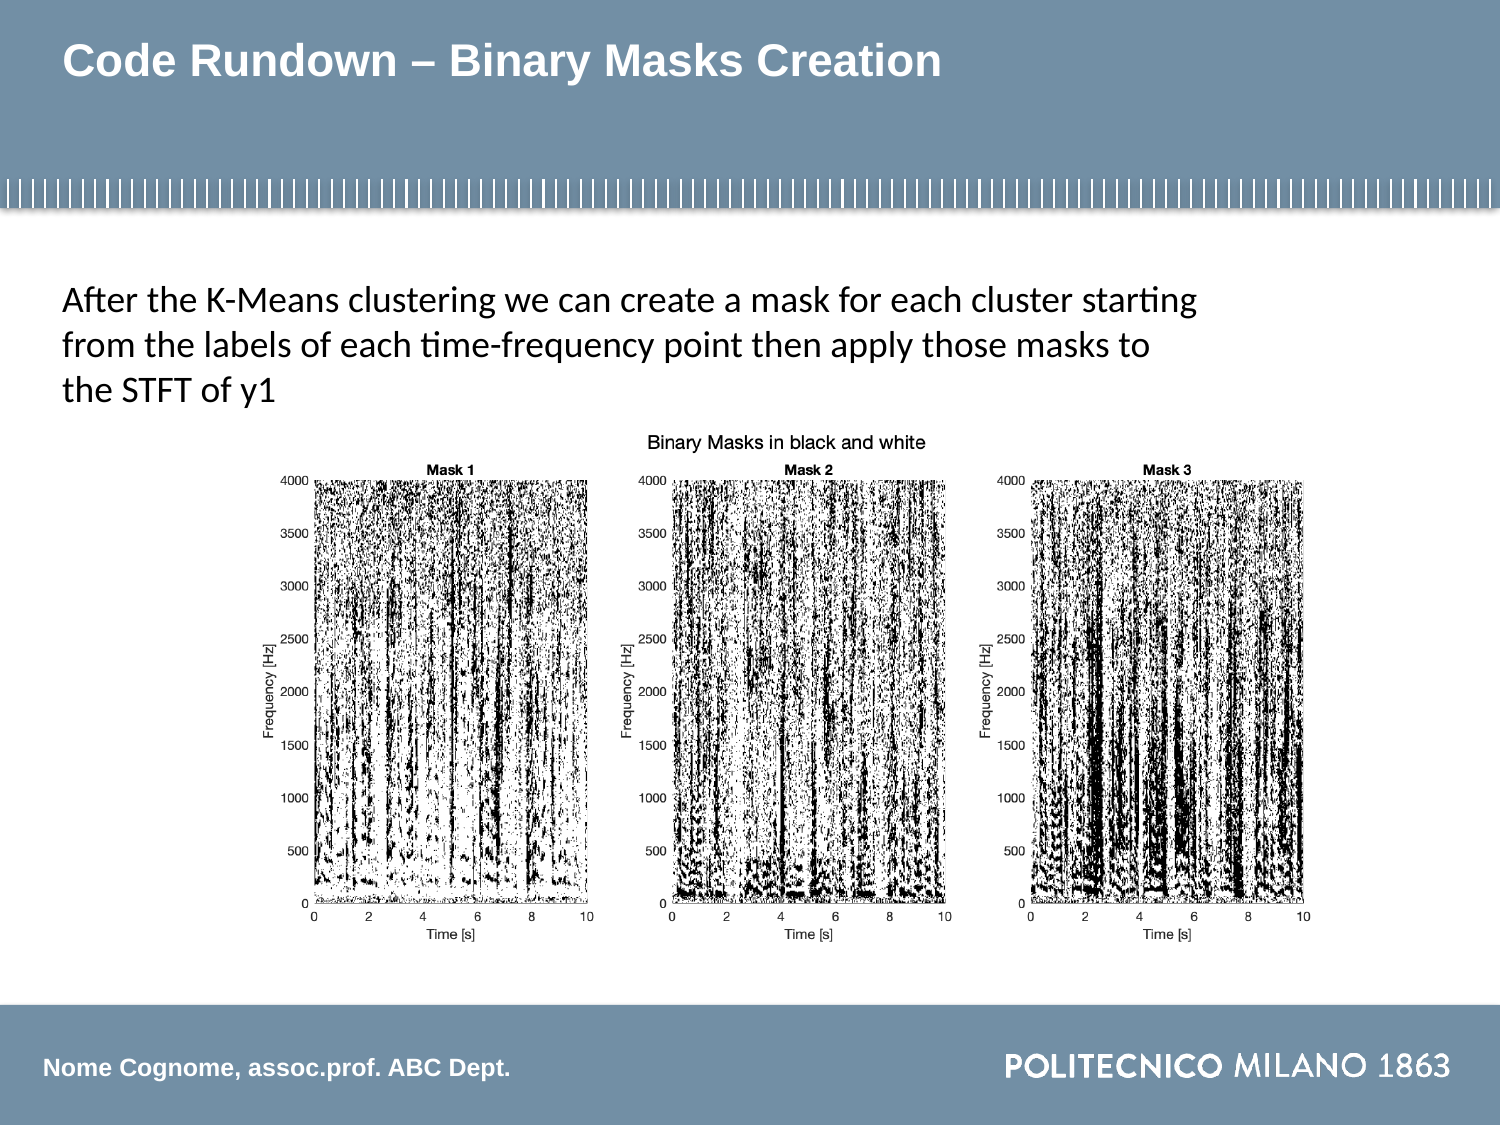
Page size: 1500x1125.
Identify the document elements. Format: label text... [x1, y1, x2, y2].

picture [147, 419, 1424, 960]
title Code Rundown – Binary Masks Creation [47, 22, 1455, 161]
picture [999, 1041, 1456, 1089]
text_box After the K-Means clustering we can create a mask for each cluster starting from the labels of each time-frequency point then apply those masks to the STFT of y1 [47, 267, 1215, 418]
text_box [45, 1068, 505, 1074]
